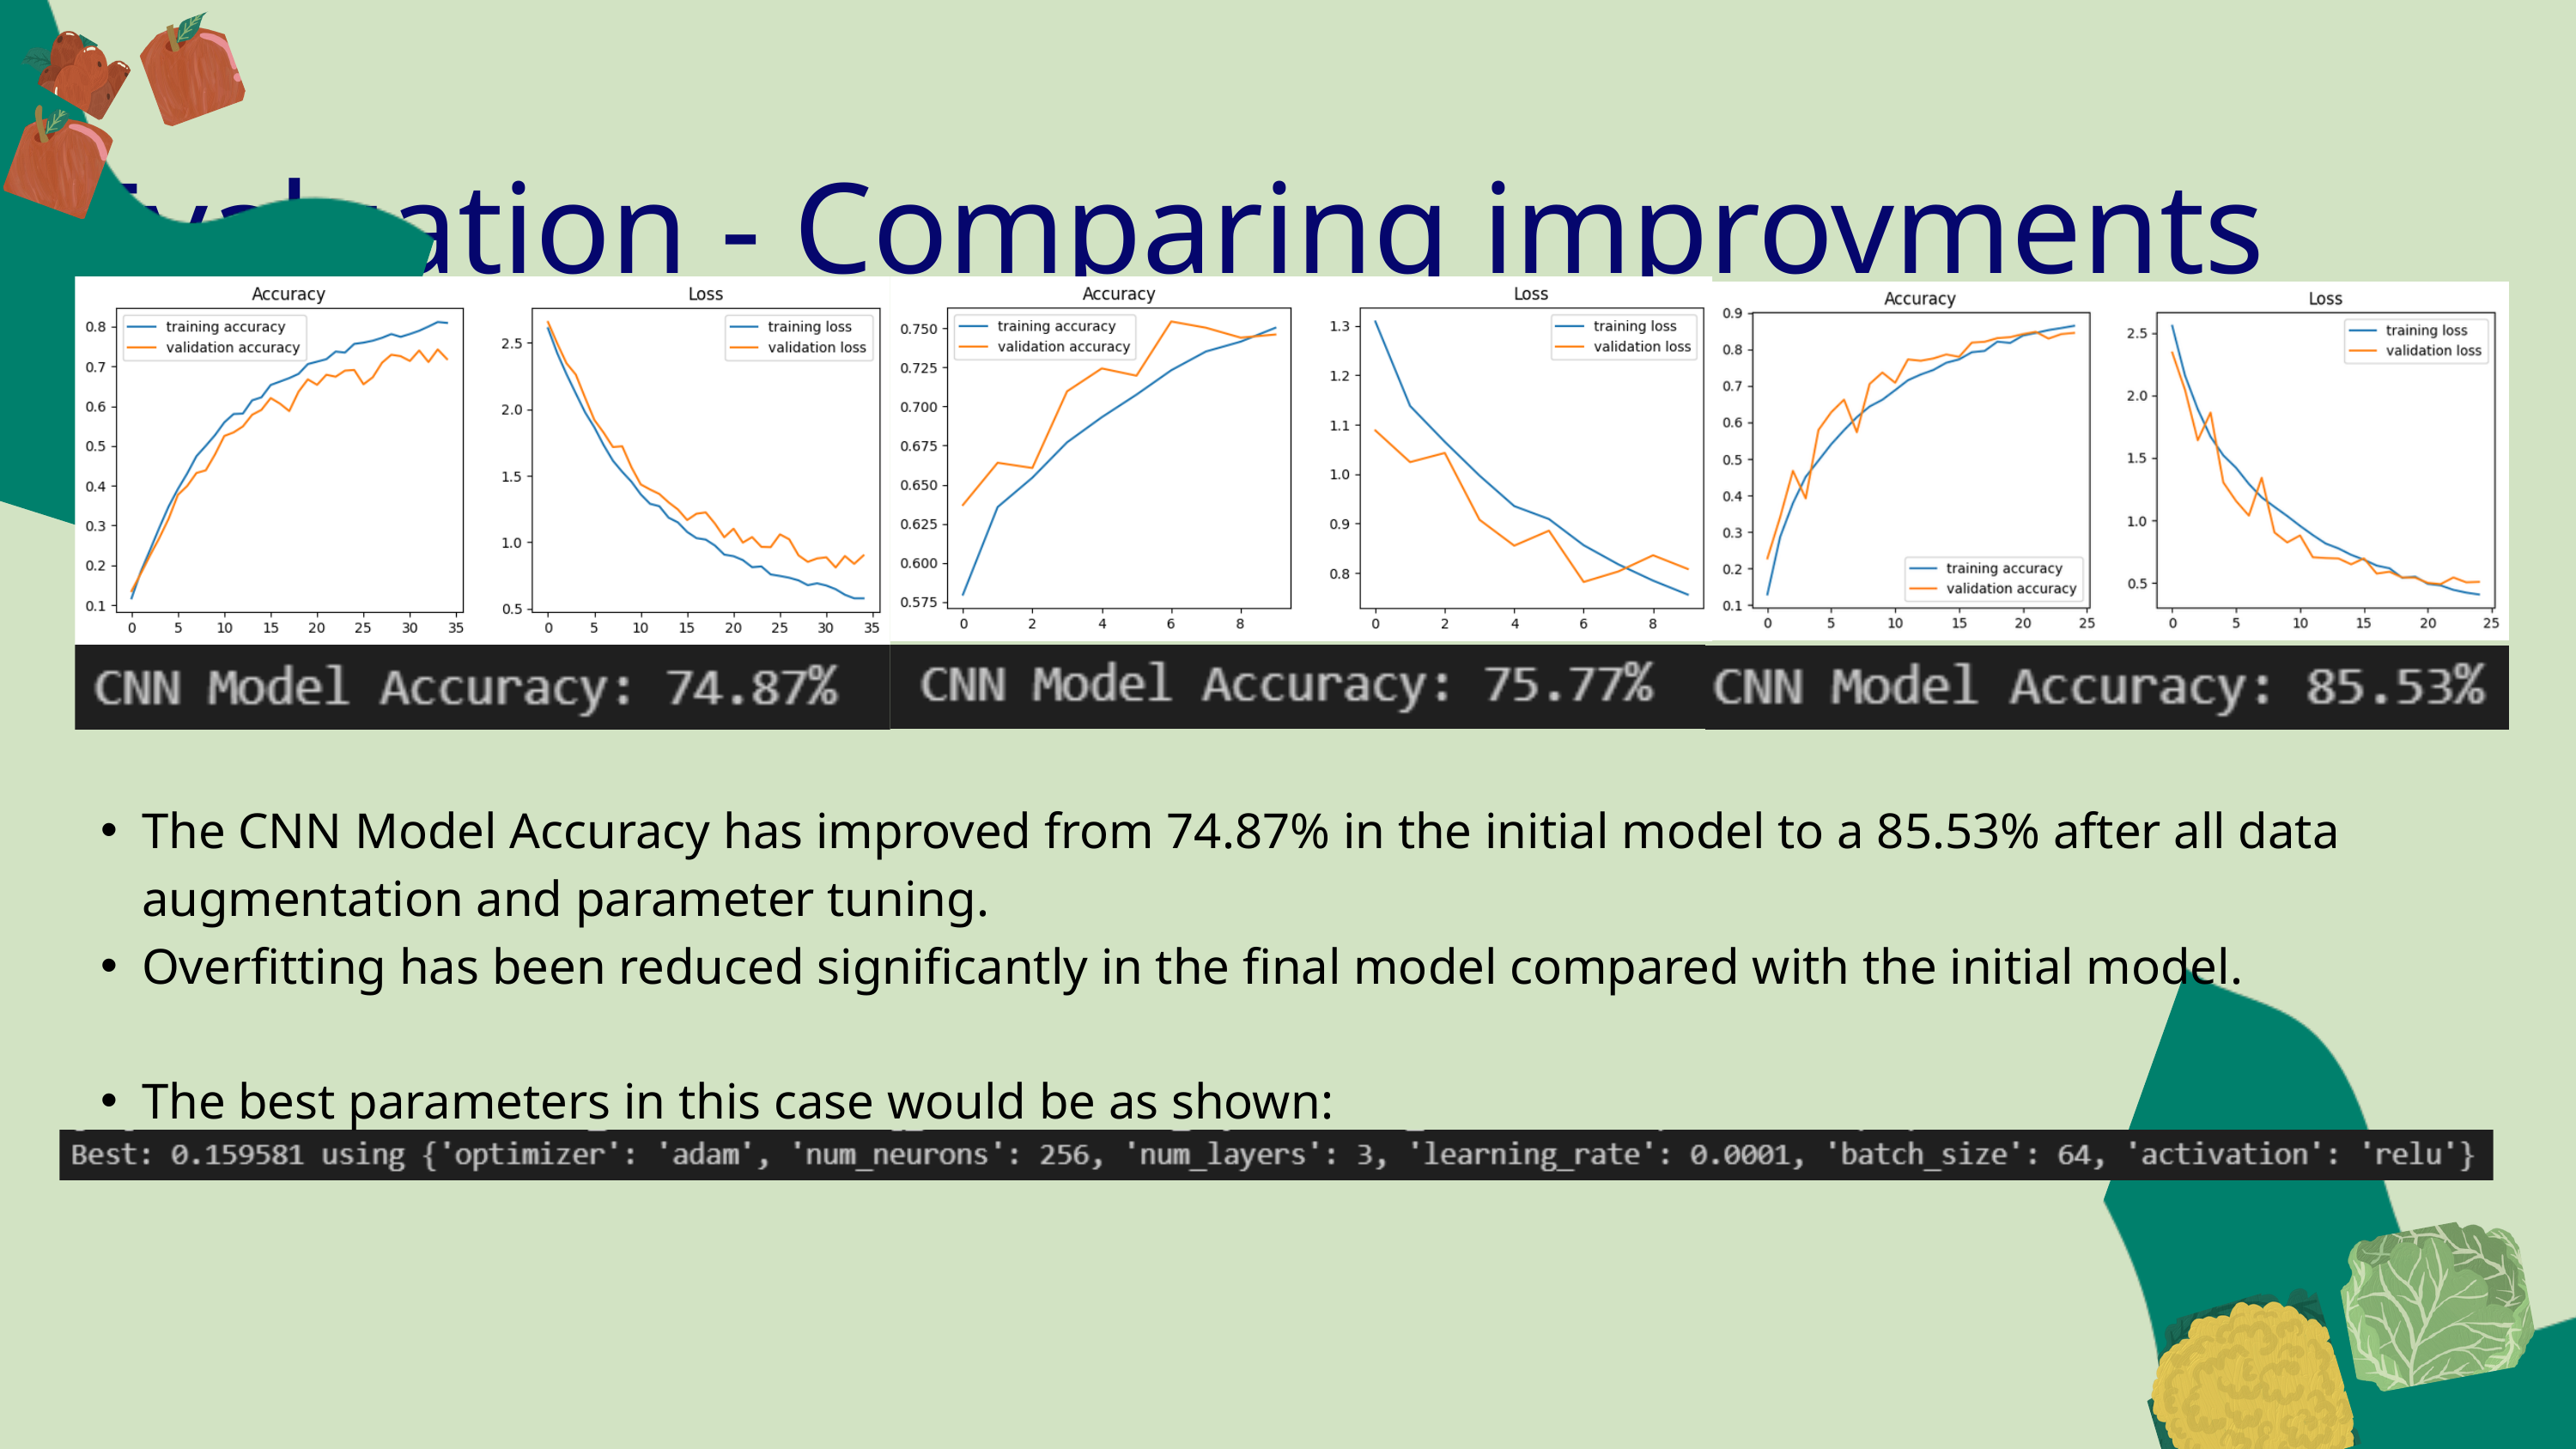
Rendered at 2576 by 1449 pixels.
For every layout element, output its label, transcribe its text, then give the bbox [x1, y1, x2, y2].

text_box [16, 15, 134, 122]
text_box Evaluation - Comparing improvments [423, 123, 2541, 299]
text_box [2, 100, 118, 221]
text_box [2331, 1211, 2541, 1397]
text_box [890, 276, 1713, 641]
text_box [59, 1130, 2494, 1180]
text_box [75, 276, 890, 645]
text_box [1713, 282, 2509, 640]
text_box [2014, 903, 2576, 1449]
text_box [75, 645, 890, 730]
text_box [0, 0, 511, 525]
text_box [1705, 646, 2509, 730]
text_box [890, 645, 1705, 729]
text_box [133, 9, 248, 129]
text_box [2127, 1278, 2362, 1449]
text_box The CNN Model Accuracy has improved from 74.87% in the initial model to a 85.53% after all data augmentation and parameter tuning. Overfitting has been reduced significantly in the final model compared with the initial model. The best parameters in this case would be as shown: [59, 791, 2525, 1130]
